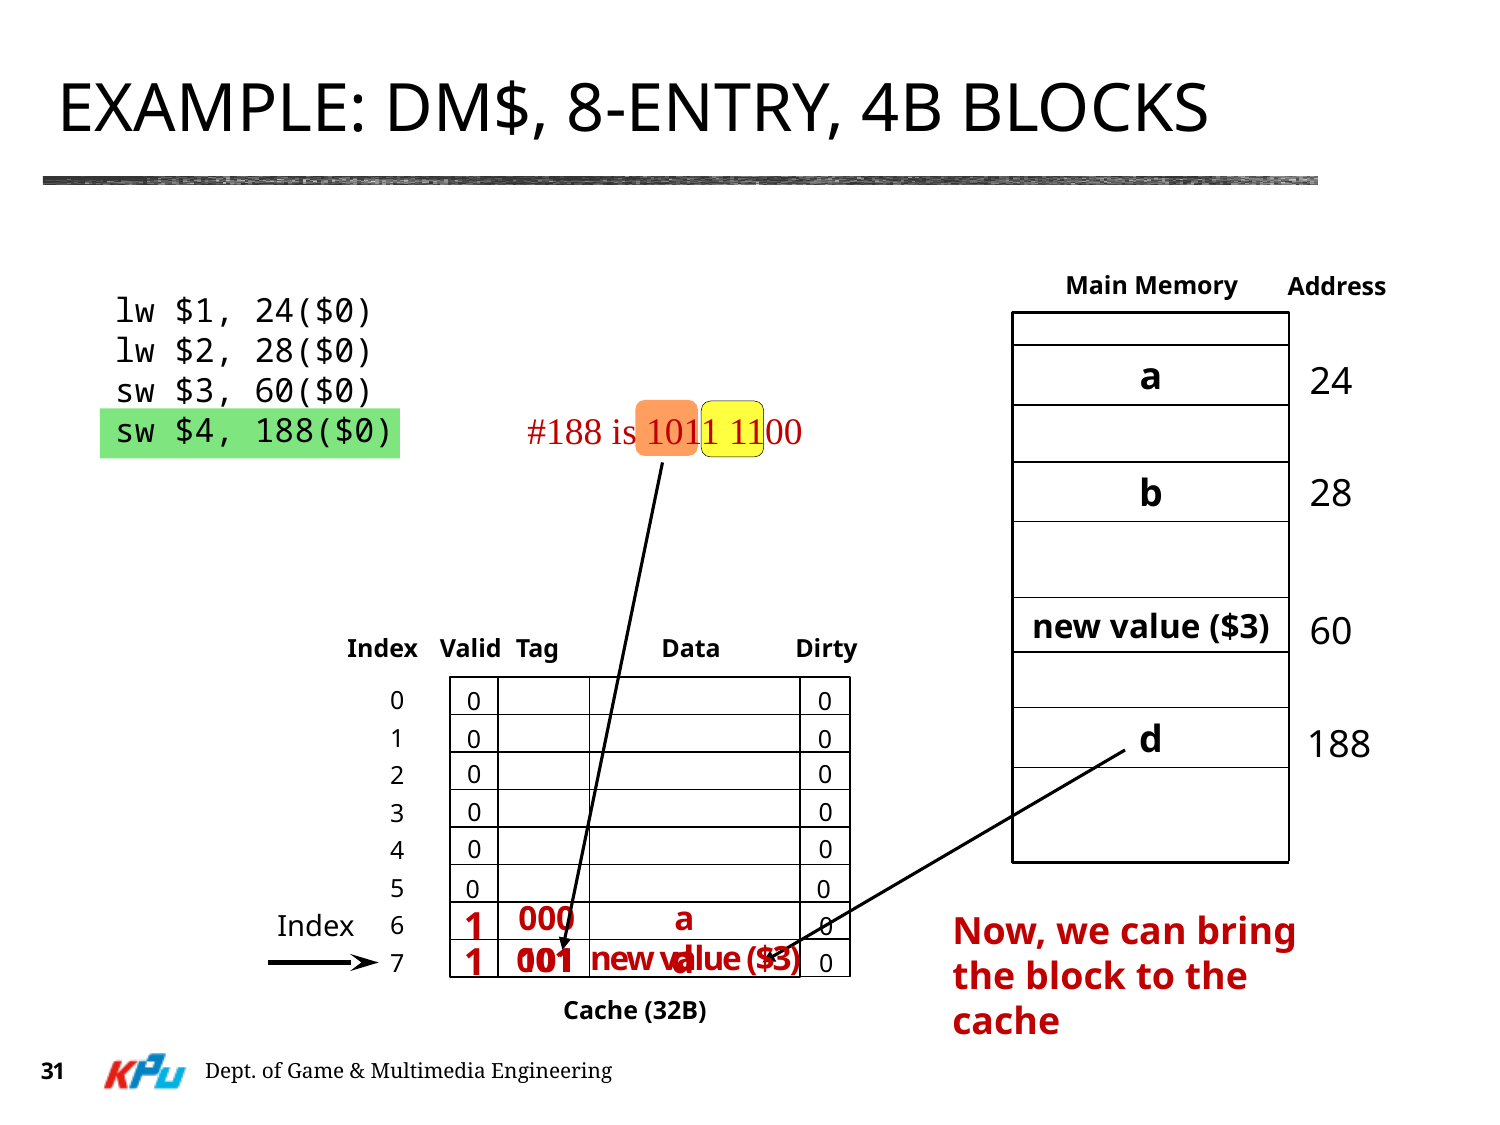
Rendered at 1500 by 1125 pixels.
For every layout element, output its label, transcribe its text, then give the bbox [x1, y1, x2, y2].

text_box 0 [803, 823, 848, 872]
text_box b [1012, 461, 1290, 522]
text_box 0 [803, 785, 848, 823]
text_box Main Memory [1065, 269, 1245, 300]
text_box a [1012, 345, 1290, 405]
text_box 0 [804, 937, 849, 986]
text_box d [1012, 707, 1290, 768]
picture [92, 1030, 191, 1120]
text_box [1012, 312, 1289, 345]
text_box Dirty [801, 632, 858, 663]
text_box 0 [804, 900, 849, 937]
text_box 0 [803, 748, 848, 785]
text_box [1012, 405, 1289, 461]
text_box [1012, 653, 1289, 707]
text_box 28 [1294, 461, 1368, 522]
text_box Now, we can bring the block to the cache [937, 899, 1363, 1050]
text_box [352, 635, 798, 1023]
text_box Address [1287, 270, 1400, 301]
title Example: DM$, 8-Entry, 4B blocks [42, 39, 1458, 182]
text_box 0 [801, 863, 846, 911]
slide_number 31 [13, 1042, 93, 1103]
text_box new value ($3) [1012, 597, 1290, 653]
text_box 0 [802, 675, 847, 713]
text_box #188 is 1011 1100 [512, 399, 838, 460]
footer Dept. of Game & Multimedia Engineering [190, 1042, 879, 1103]
text_box 60 [1294, 599, 1368, 660]
text_box [846, 864, 850, 902]
text_box 24 [1294, 349, 1368, 410]
text_box [1012, 768, 1289, 863]
text_box 0 [802, 713, 847, 761]
text_box 188 [1292, 712, 1387, 773]
text_box lw $1, 24($0) lw $2, 28($0) sw $3, 60($0) sw $4, 188($0) [24, 282, 425, 457]
text_box Index [262, 899, 350, 950]
text_box [1012, 522, 1289, 597]
